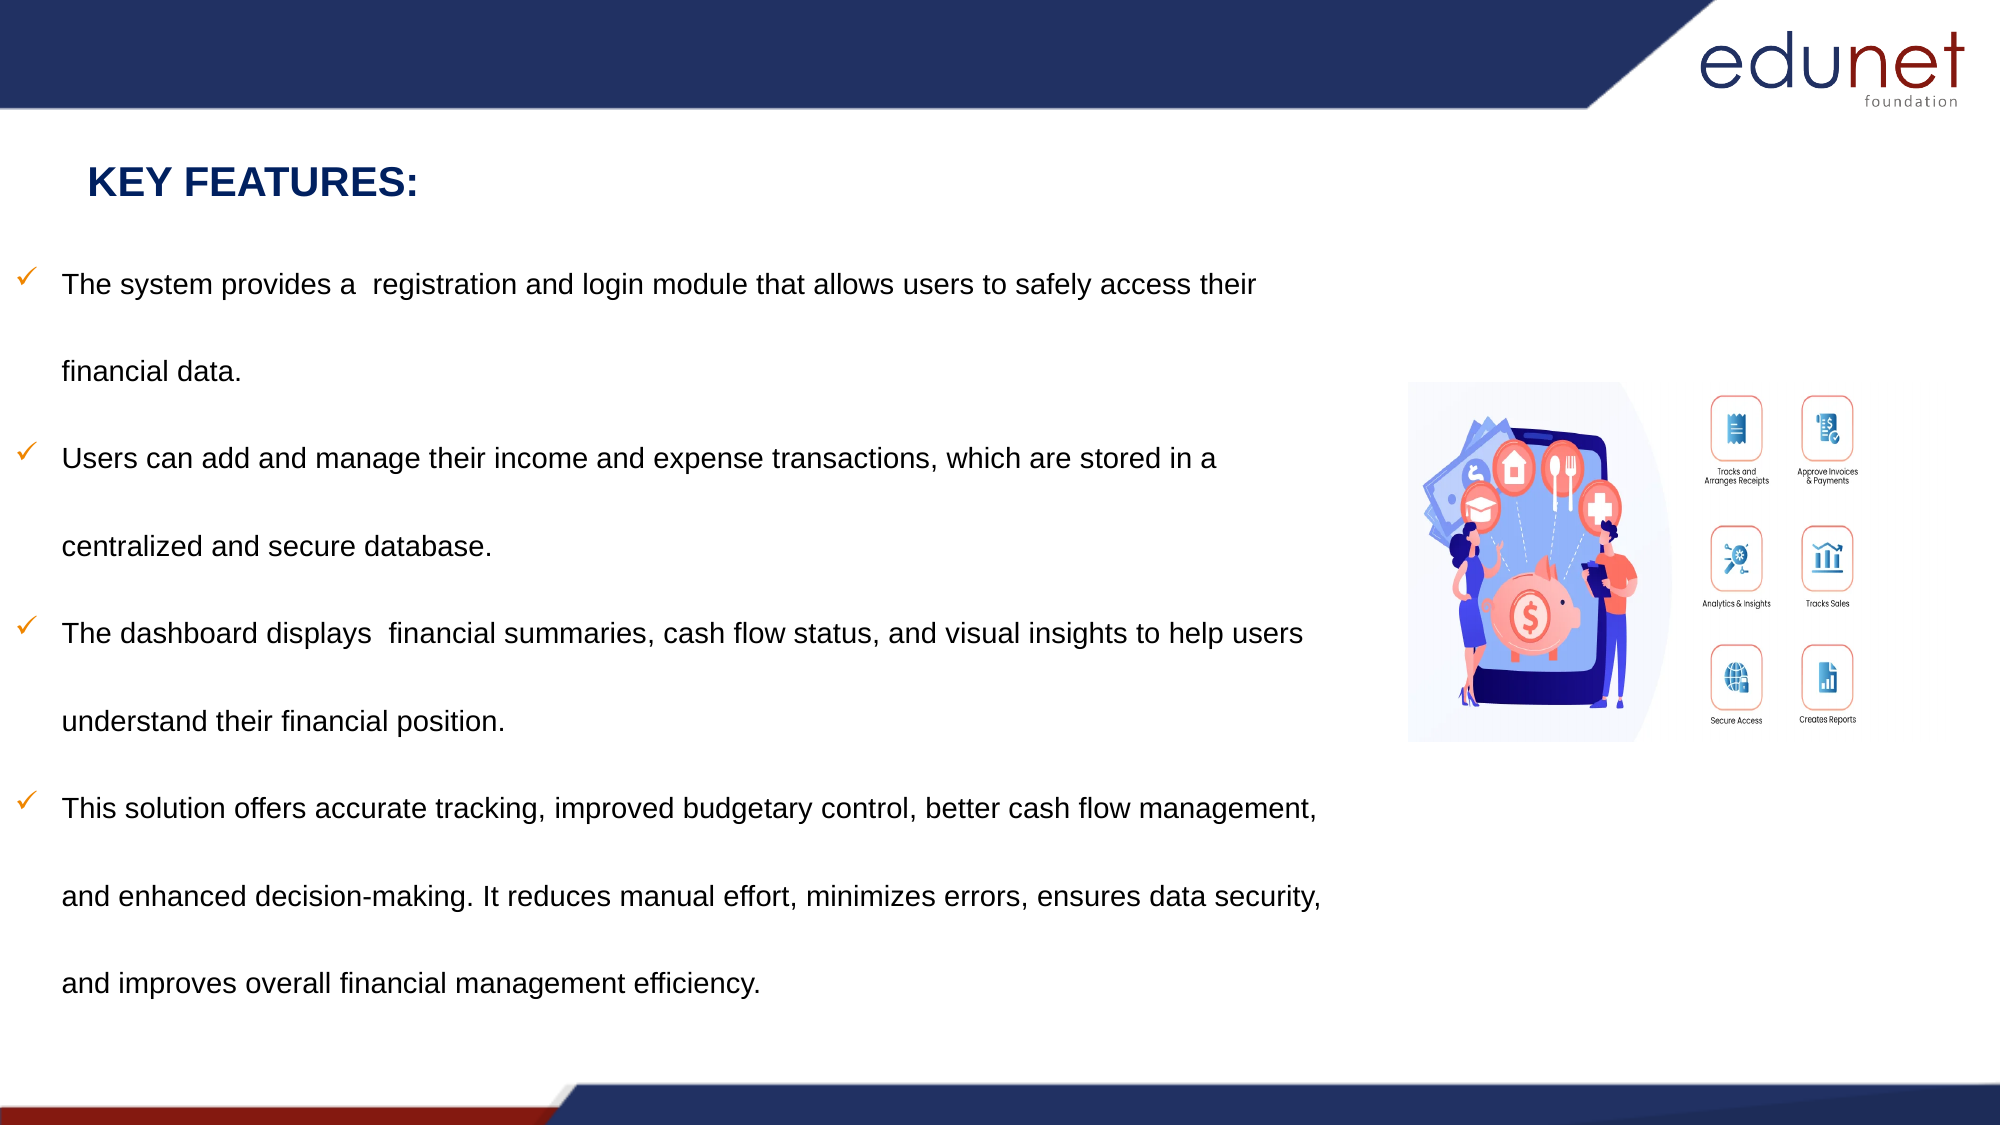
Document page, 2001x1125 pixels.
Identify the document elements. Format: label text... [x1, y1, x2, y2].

picture [1407, 382, 1946, 743]
picture [0, 1070, 2000, 1125]
text_box The system provides a registration and login module that allows users to safely access their financial data. Users can add and manage their income and expense transactions, which are stored in a centralized and secure database. The dashboard displays financial summaries, cash flow status, and visual insights to help users understand their financial position. This solution offers accurate tracking, improved budgetary control, better cash flow management, and enhanced decision-making. It reduces manual effort, minimizes errors, ensures data security, and improves overall financial management efficiency. [0, 205, 1373, 1039]
text_box KEY FEATURES: [67, 134, 710, 206]
picture [0, 0, 1977, 117]
